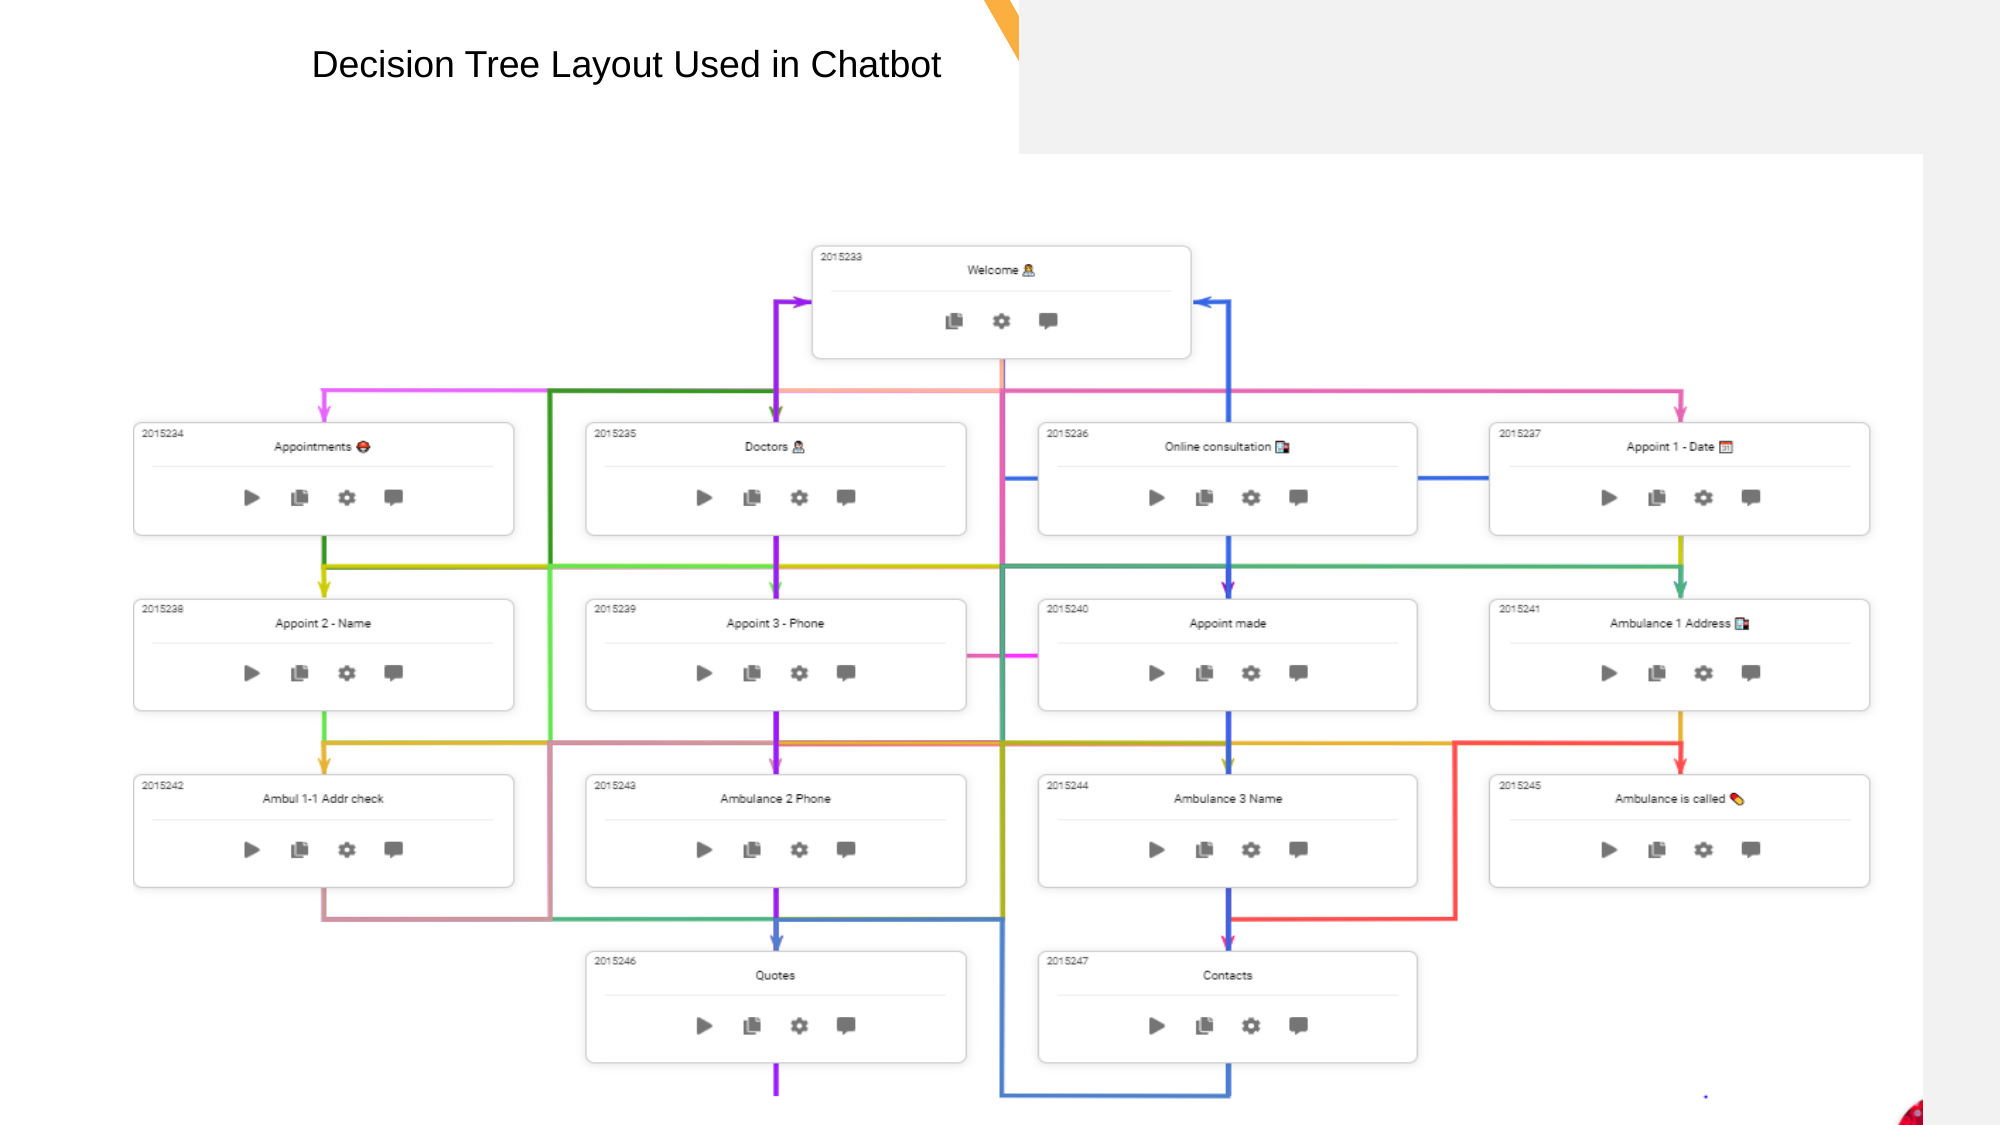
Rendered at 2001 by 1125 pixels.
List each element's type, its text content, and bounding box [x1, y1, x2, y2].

text_box Decision Tree Layout Used in Chatbot [296, 32, 1019, 93]
picture [133, 0, 2000, 1125]
